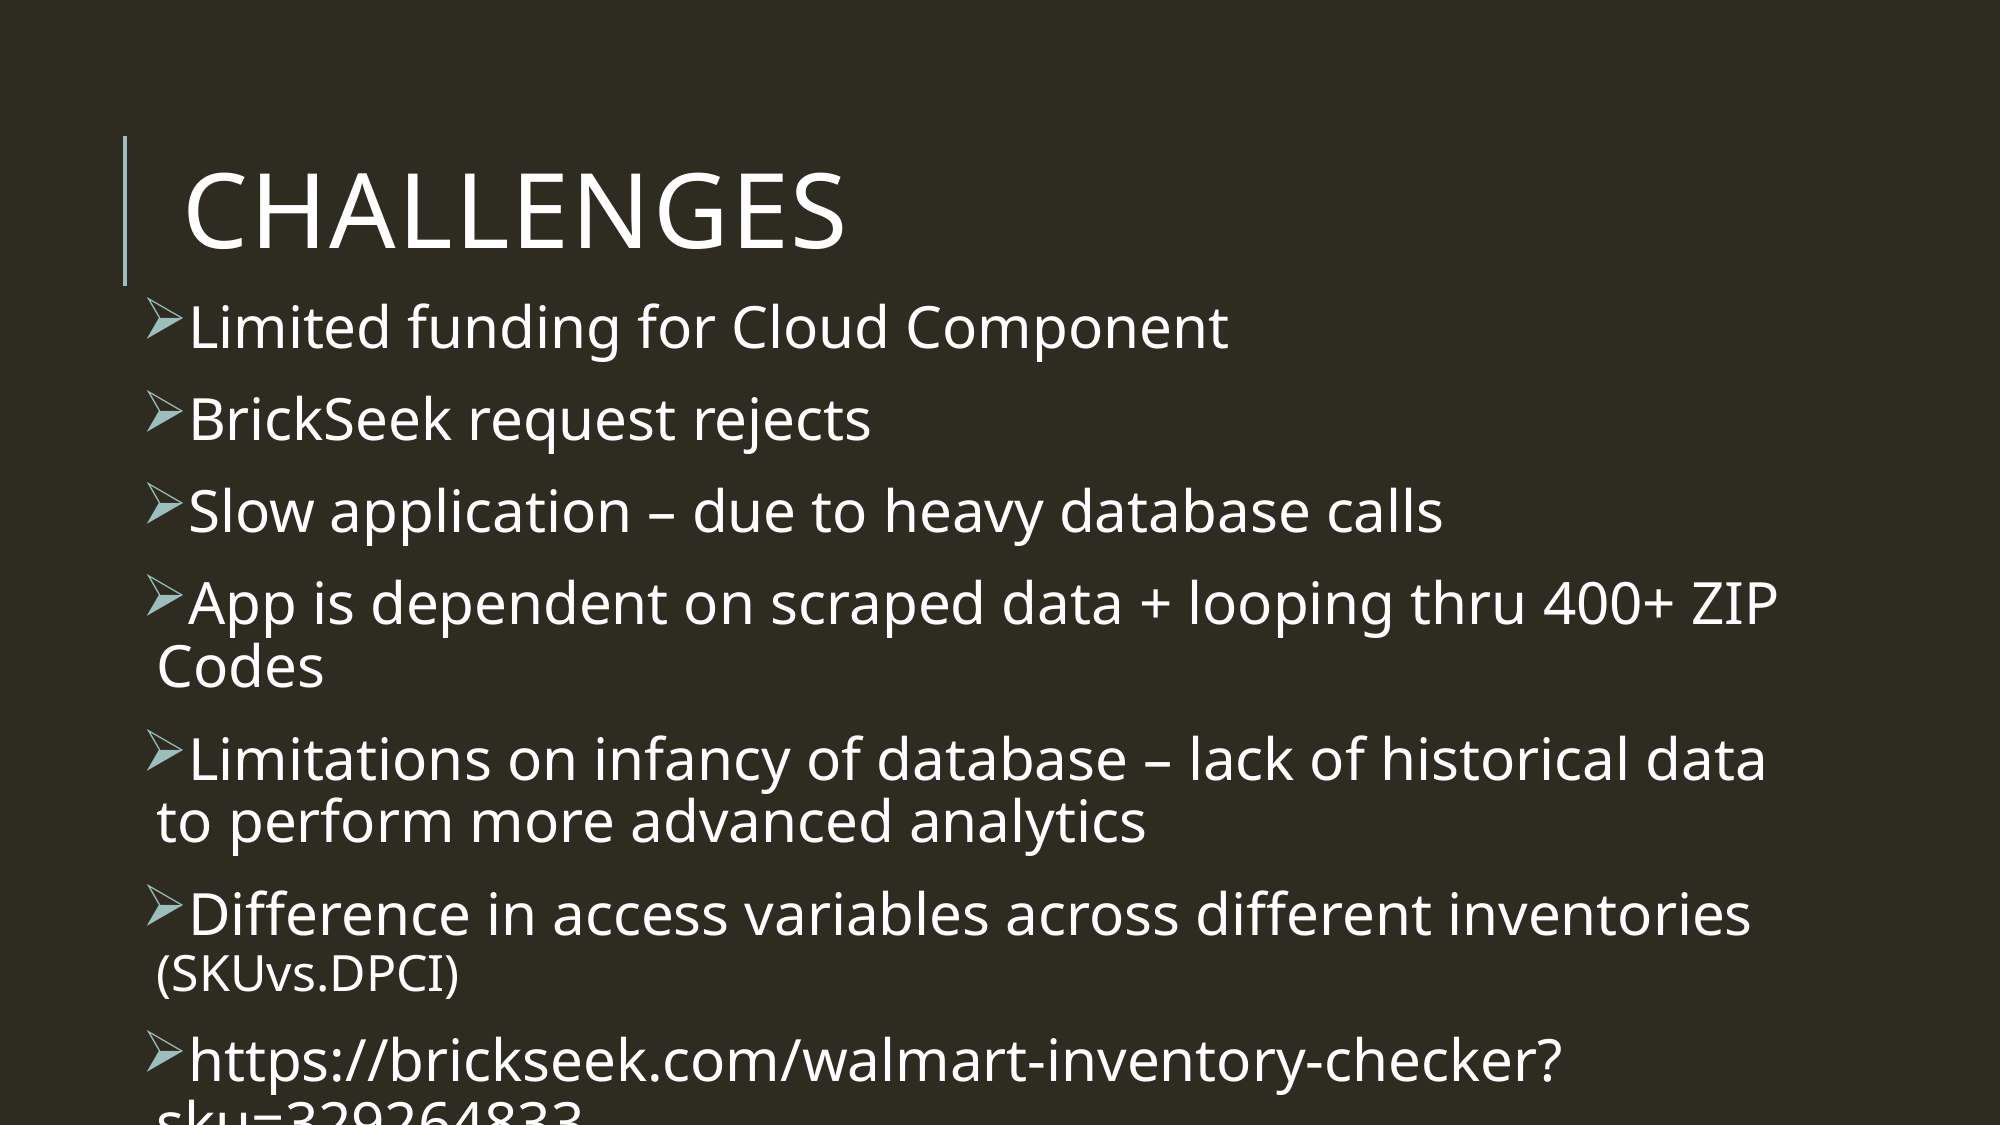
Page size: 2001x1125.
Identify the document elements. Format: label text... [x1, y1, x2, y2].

list Limited funding for Cloud Component BrickSeek request rejects Slow application – due to heavy database calls App is dependent on scraped data + looping thru 400+ ZIP Codes Limitations on infancy of database – lack of historical data to perform more advanced analytics Difference in access variables across different inventories (SKUvs.DPCI) https://brickseek.com/walmart-inventory-checker?sku=329264833 https://brickseek.com/target-inventory-checker?sku=080-02-1714 [134, 290, 1812, 1084]
title Challenges [168, 96, 1763, 290]
